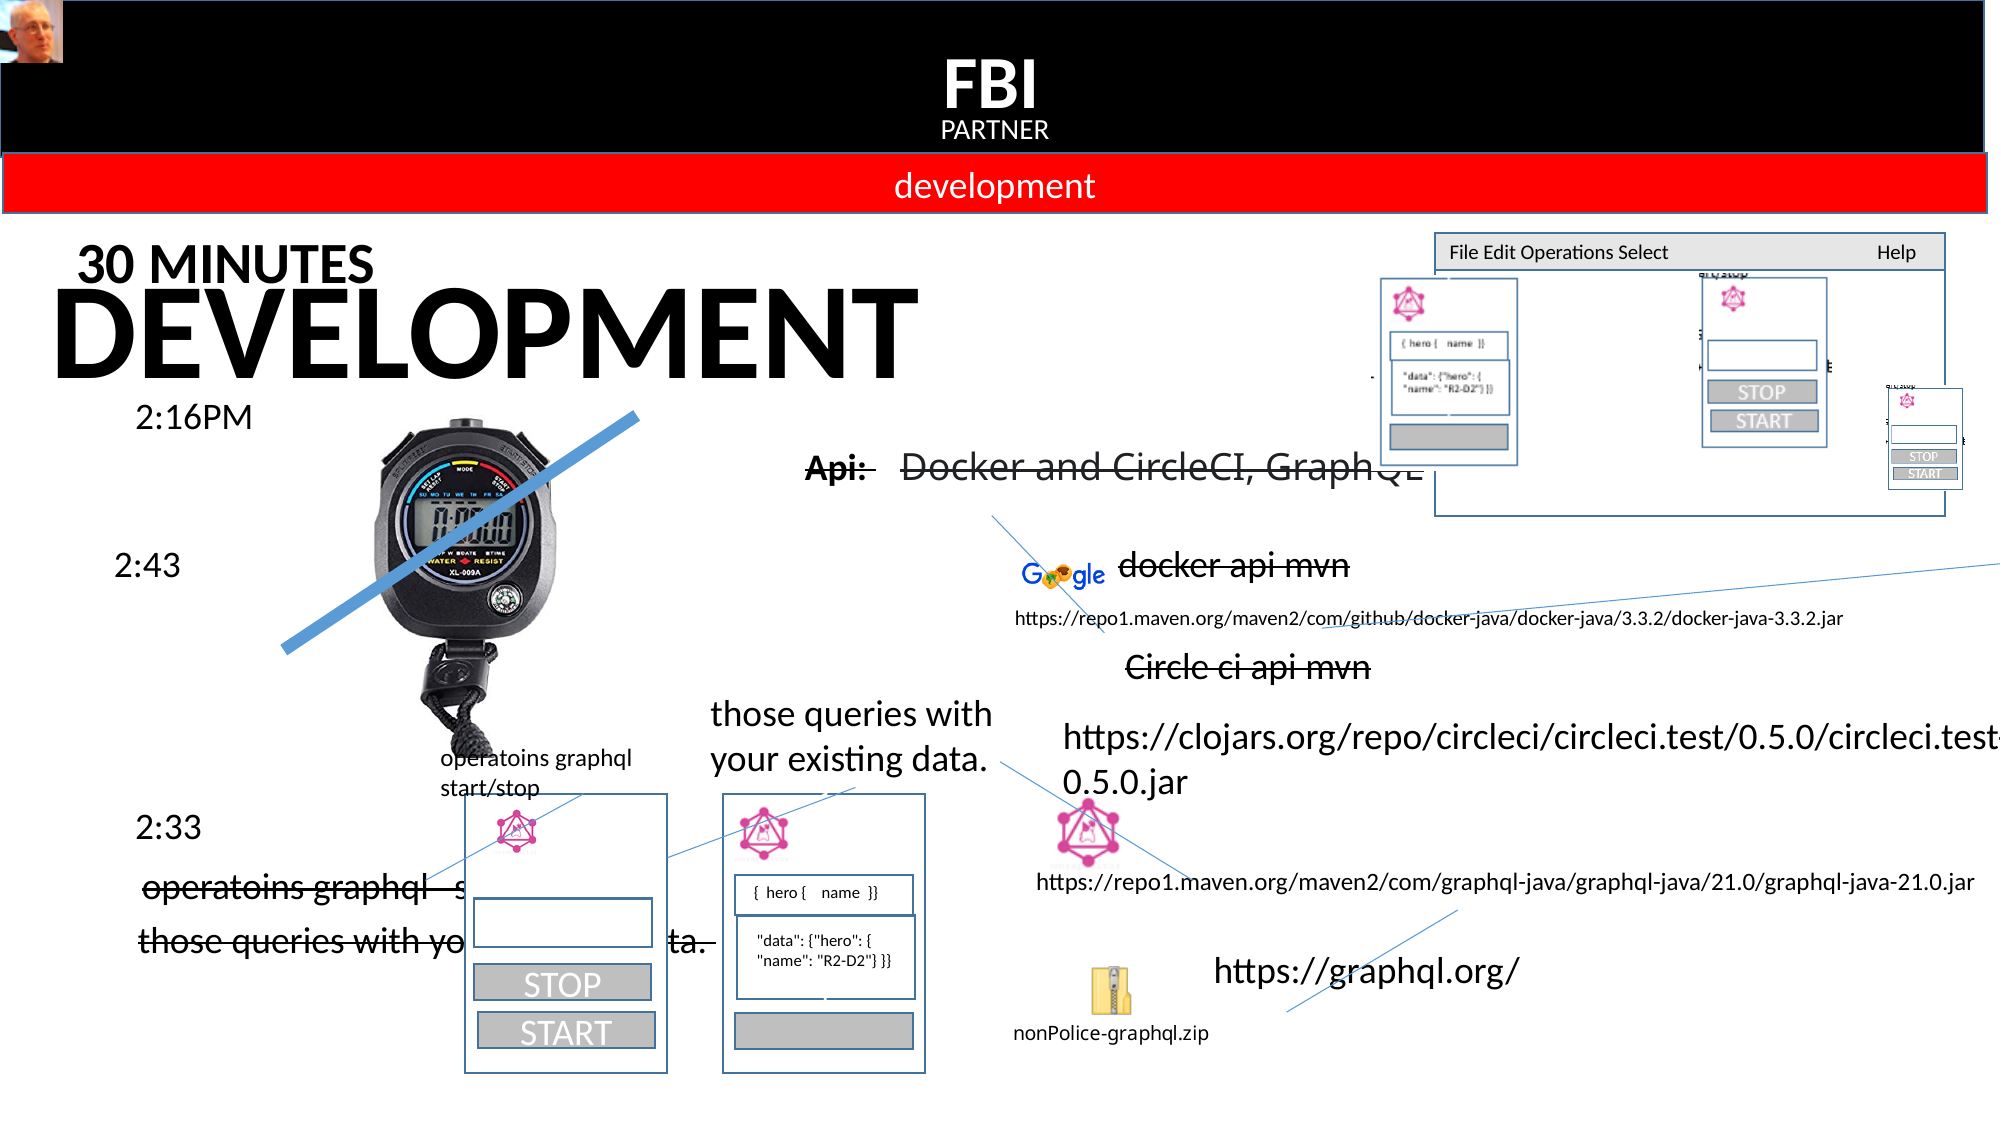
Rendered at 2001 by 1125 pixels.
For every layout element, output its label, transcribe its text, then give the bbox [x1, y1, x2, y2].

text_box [283, 415, 637, 651]
picture [0, 0, 63, 63]
text_box docker api mvn [1105, 532, 1366, 592]
text_box Docker and CircleCI, GraphQL [885, 435, 1434, 496]
text_box [473, 897, 653, 948]
text_box 30 MINUTES [61, 218, 391, 303]
picture [294, 651, 637, 758]
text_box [999, 761, 1193, 881]
text_box those queries with your existing data. [668, 908, 722, 969]
picture [1886, 385, 1965, 491]
text_box those queries with your existing data. [695, 681, 1018, 787]
text_box [1932, 232, 1946, 271]
text_box PARTNER [925, 102, 1065, 153]
picture [1371, 275, 1534, 471]
text_box [736, 978, 916, 1000]
text_box [1434, 271, 1946, 517]
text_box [425, 793, 584, 881]
text_box operatoins graphql start/stop [127, 854, 464, 908]
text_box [1321, 561, 2000, 629]
text_box START [477, 1011, 656, 1049]
text_box operatoins graphql start/stop [425, 734, 666, 809]
text_box https://repo1.maven.org/maven2/com/github/docker-java/docker-java/3.3.2/docker-java-3.3.2.jar [999, 597, 2000, 638]
picture [1699, 273, 1832, 451]
text_box [734, 1012, 914, 1050]
text_box 2:16PM [120, 385, 269, 445]
text_box 2:33 [120, 794, 217, 854]
text_box https://clojars.org/repo/circleci/circleci.test/0.5.0/circleci.test-0.5.0.jar [1048, 704, 2000, 810]
text_box DEVELOPMENT [35, 233, 936, 414]
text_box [1286, 910, 1458, 1013]
text_box { hero { name }} [739, 874, 924, 910]
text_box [667, 787, 856, 858]
text_box https://graphql.org/ [1458, 978, 1535, 999]
text_box { hero { name } } [734, 874, 914, 916]
text_box STOP [473, 963, 652, 1001]
text_box [736, 914, 916, 922]
text_box development [2, 152, 1988, 214]
text_box 2:43 [99, 532, 196, 592]
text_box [991, 515, 1105, 633]
text_box Circle ci api mvn [1110, 634, 1387, 695]
text_box FBI [0, 0, 1985, 158]
text_box https://graphql.org/ [1231, 978, 1286, 999]
text_box "data": {"hero": { "name": "R2-D2"} }} [1458, 922, 1735, 978]
text_box [464, 793, 668, 1074]
text_box those queries with your existing data. [123, 908, 464, 969]
text_box Api: [790, 435, 885, 496]
text_box "data": {"hero": { "name": "R2-D2"} }} [734, 922, 1286, 978]
text_box File Edit Operations Select Help [1434, 231, 1932, 272]
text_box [991, 965, 1231, 1053]
text_box https://repo1.maven.org/maven2/com/graphql-java/graphql-java/21.0/graphql-java-21.0.jar [1021, 857, 2000, 903]
picture [734, 858, 790, 865]
text_box [722, 793, 926, 1074]
